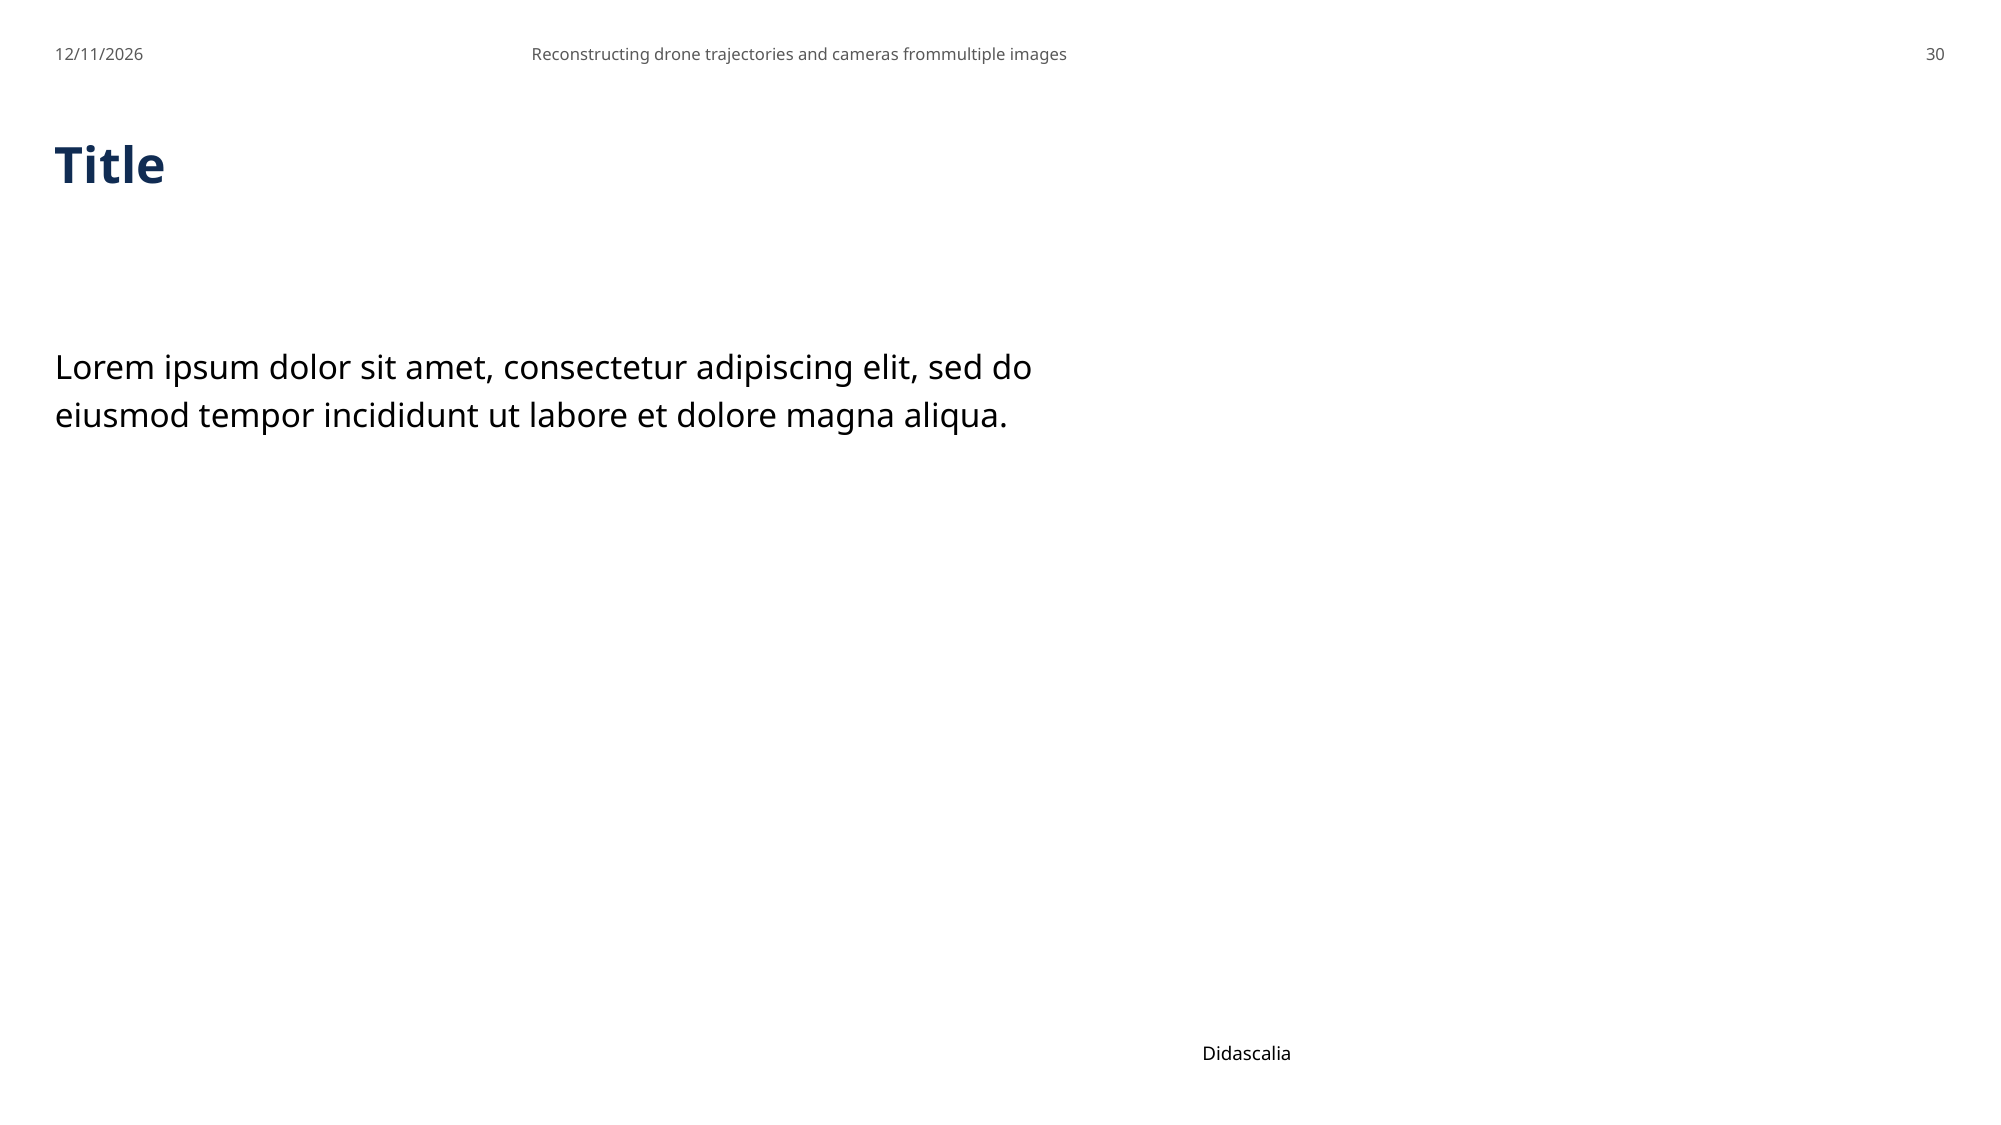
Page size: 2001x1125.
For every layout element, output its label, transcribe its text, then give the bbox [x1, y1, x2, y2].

list Lorem ipsum dolor sit amet, consectetur adipiscing elit, sed do eiusmod tempor incididunt ut labore et dolore magna aliqua. [54, 338, 1059, 1065]
list Didascalia [1202, 1018, 1945, 1065]
footer Reconstructing drone trajectories and cameras frommultiple images [527, 6, 1203, 67]
slide_number 30 [1774, 6, 1945, 67]
title Title [54, 133, 1059, 272]
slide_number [54, 6, 446, 67]
